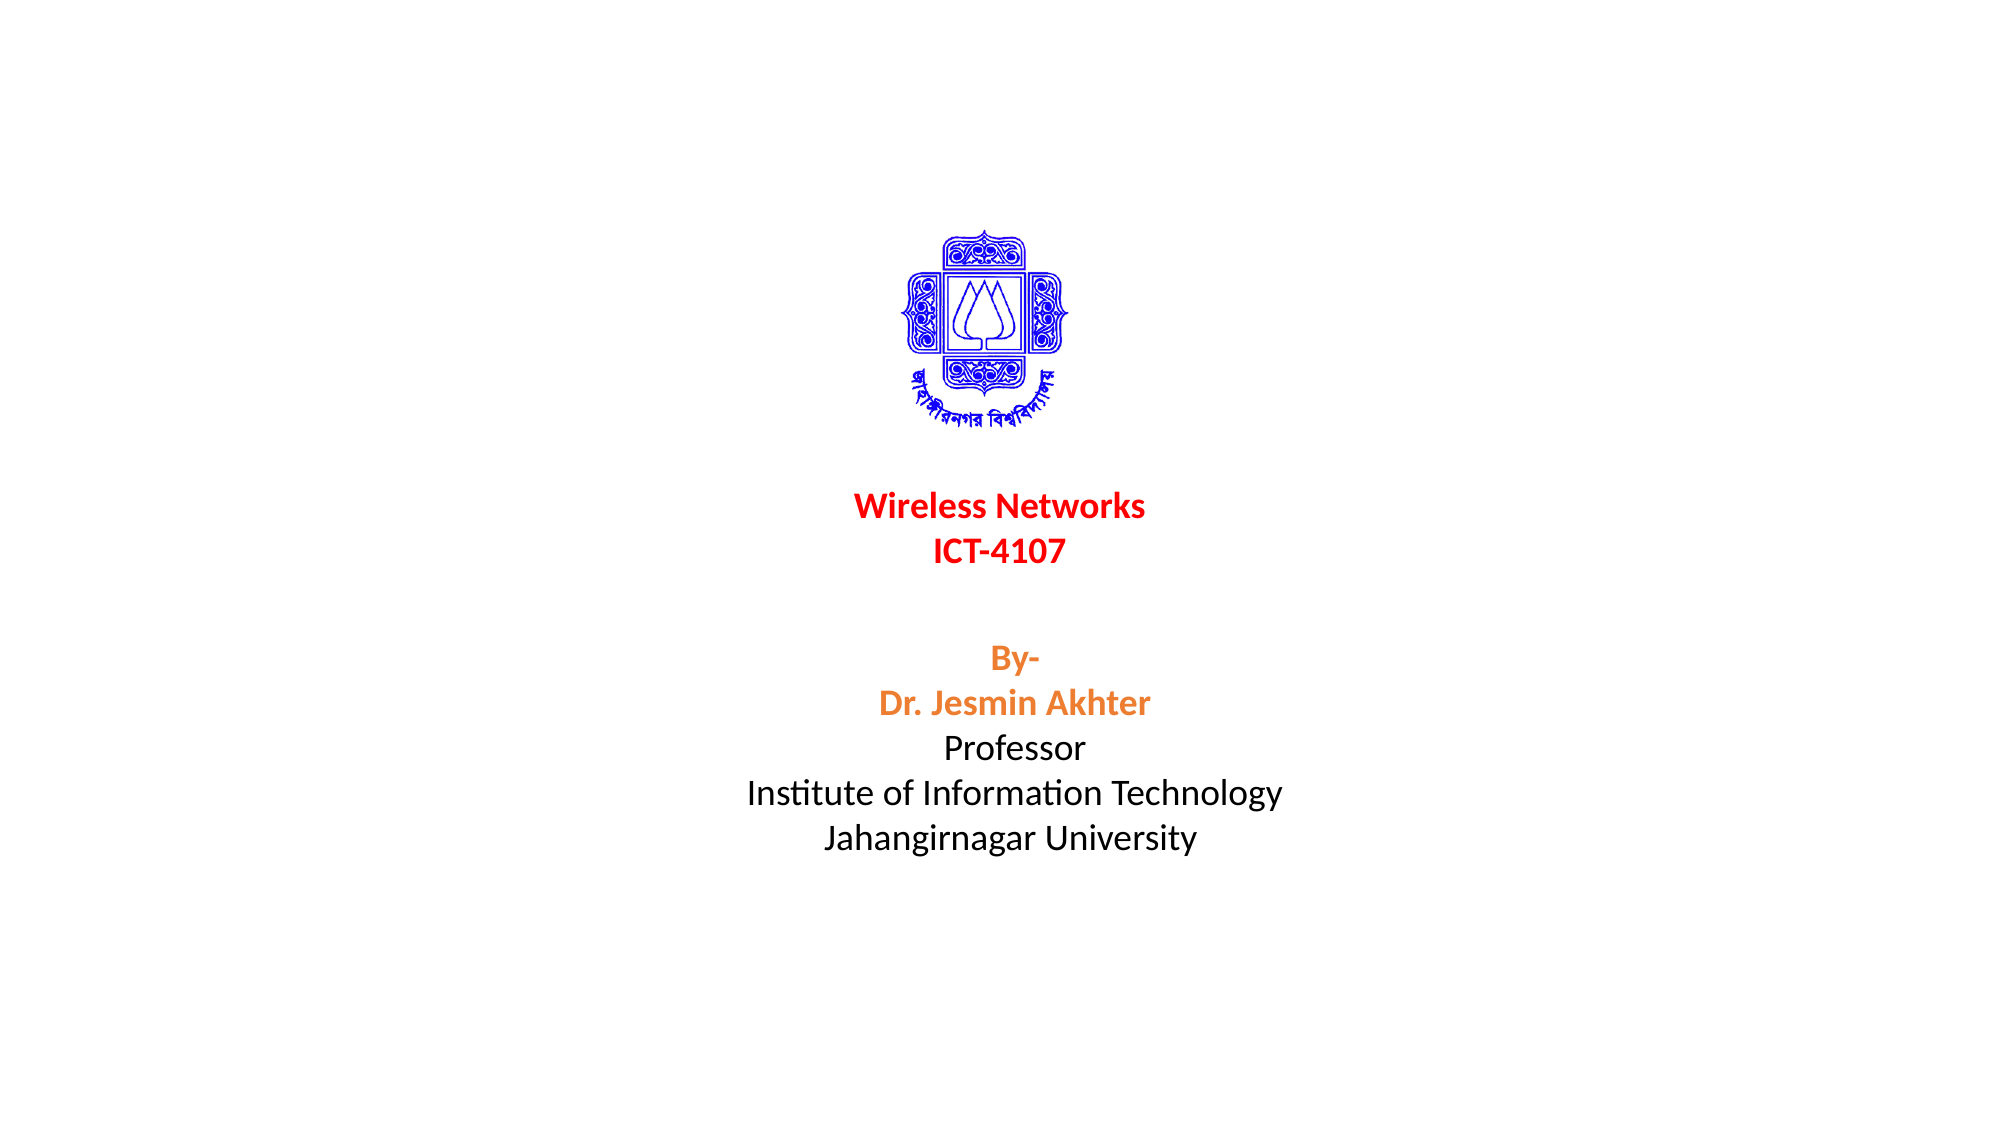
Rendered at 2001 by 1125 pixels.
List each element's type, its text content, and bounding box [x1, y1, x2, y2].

text_box Wireless Networks ICT-4107 [443, 473, 1557, 624]
text_box By- Dr. Jesmin Akhter Professor Institute of Information Technology Jahangirnagar University [365, 625, 1666, 866]
picture [899, 229, 1069, 428]
